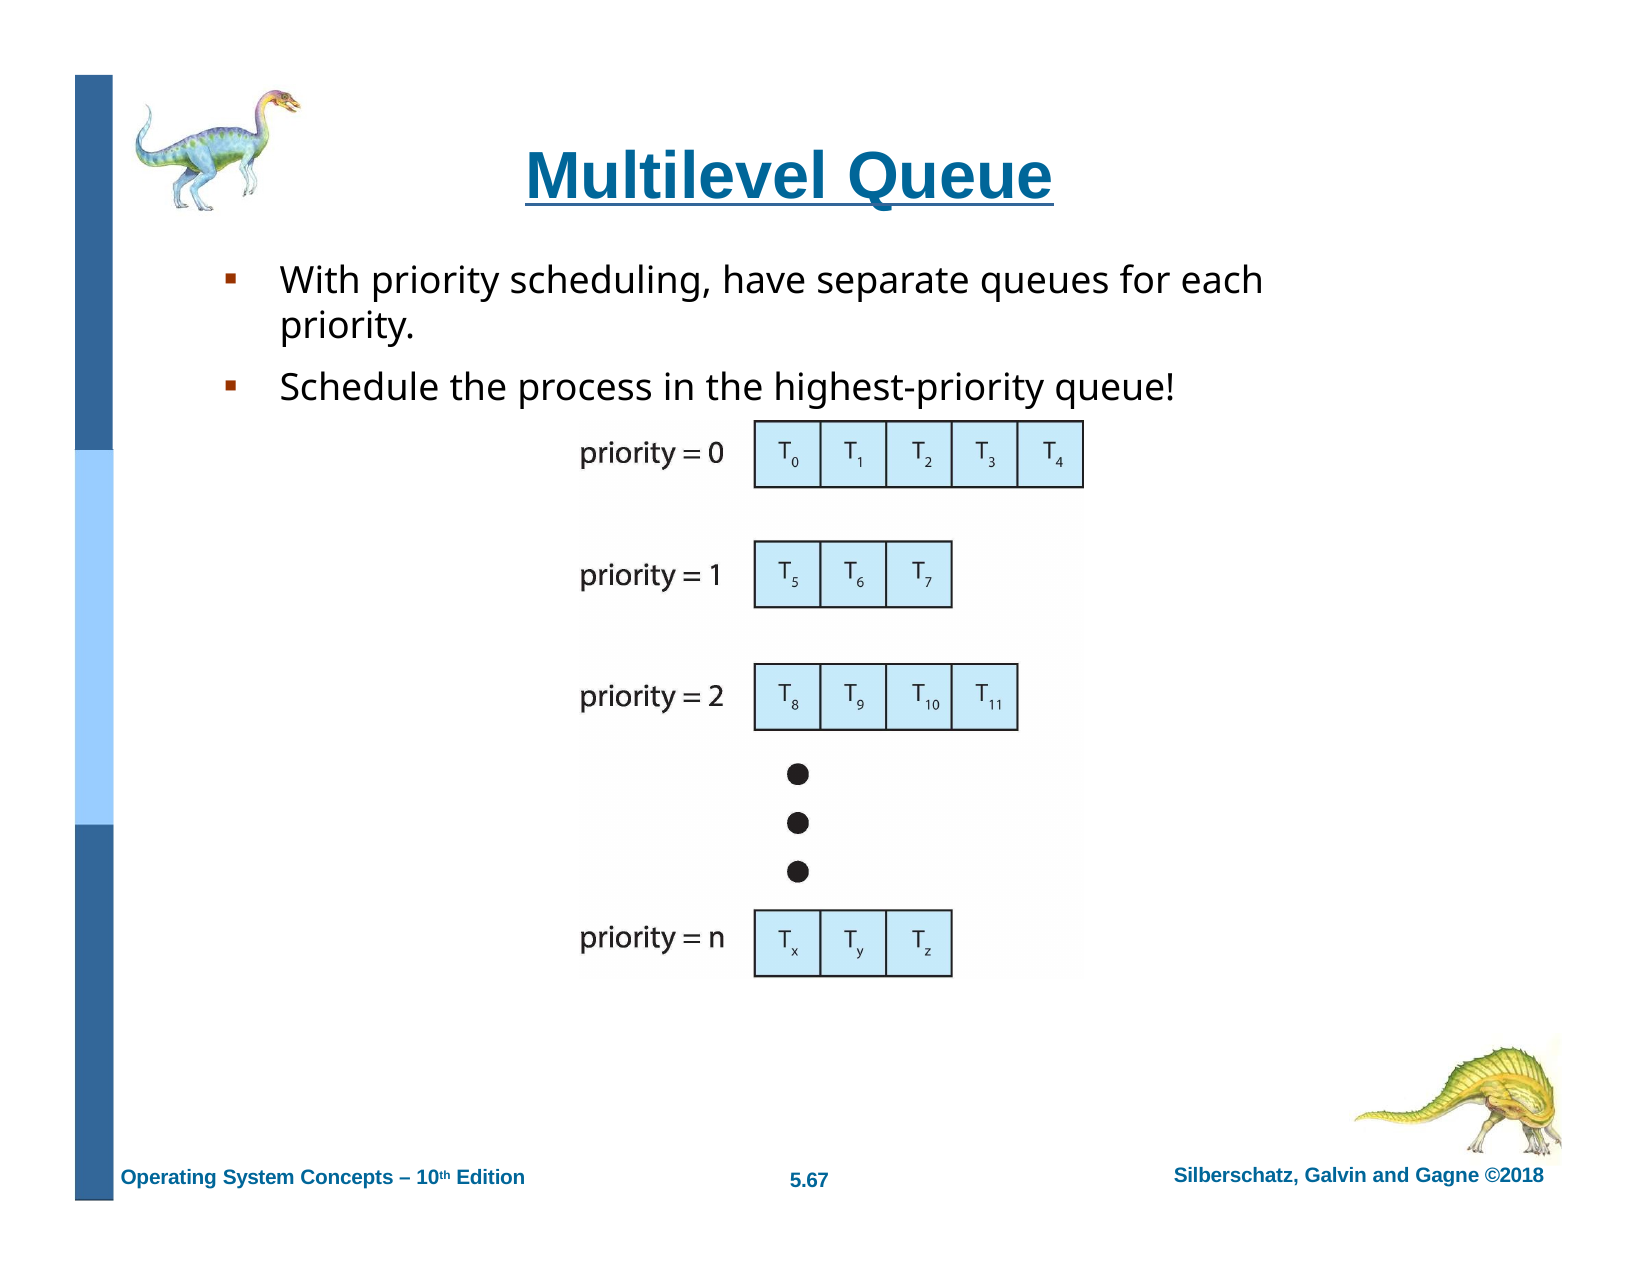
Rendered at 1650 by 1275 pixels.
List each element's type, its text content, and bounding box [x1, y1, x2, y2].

text_box 5.67 [787, 1166, 832, 1192]
text_box Operating System Concepts – 10th Edition [119, 1163, 531, 1189]
title Multilevel Queue [147, 129, 1478, 345]
text_box Silberschatz, Galvin and Gagne ©2018 [1171, 1162, 1547, 1188]
text_box With priority scheduling, have separate queues for each priority. Schedule the process in the highest-priority queue! [221, 241, 1331, 408]
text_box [73, 74, 114, 1201]
picture [1348, 1033, 1562, 1166]
picture [131, 84, 308, 218]
picture [579, 420, 1085, 979]
